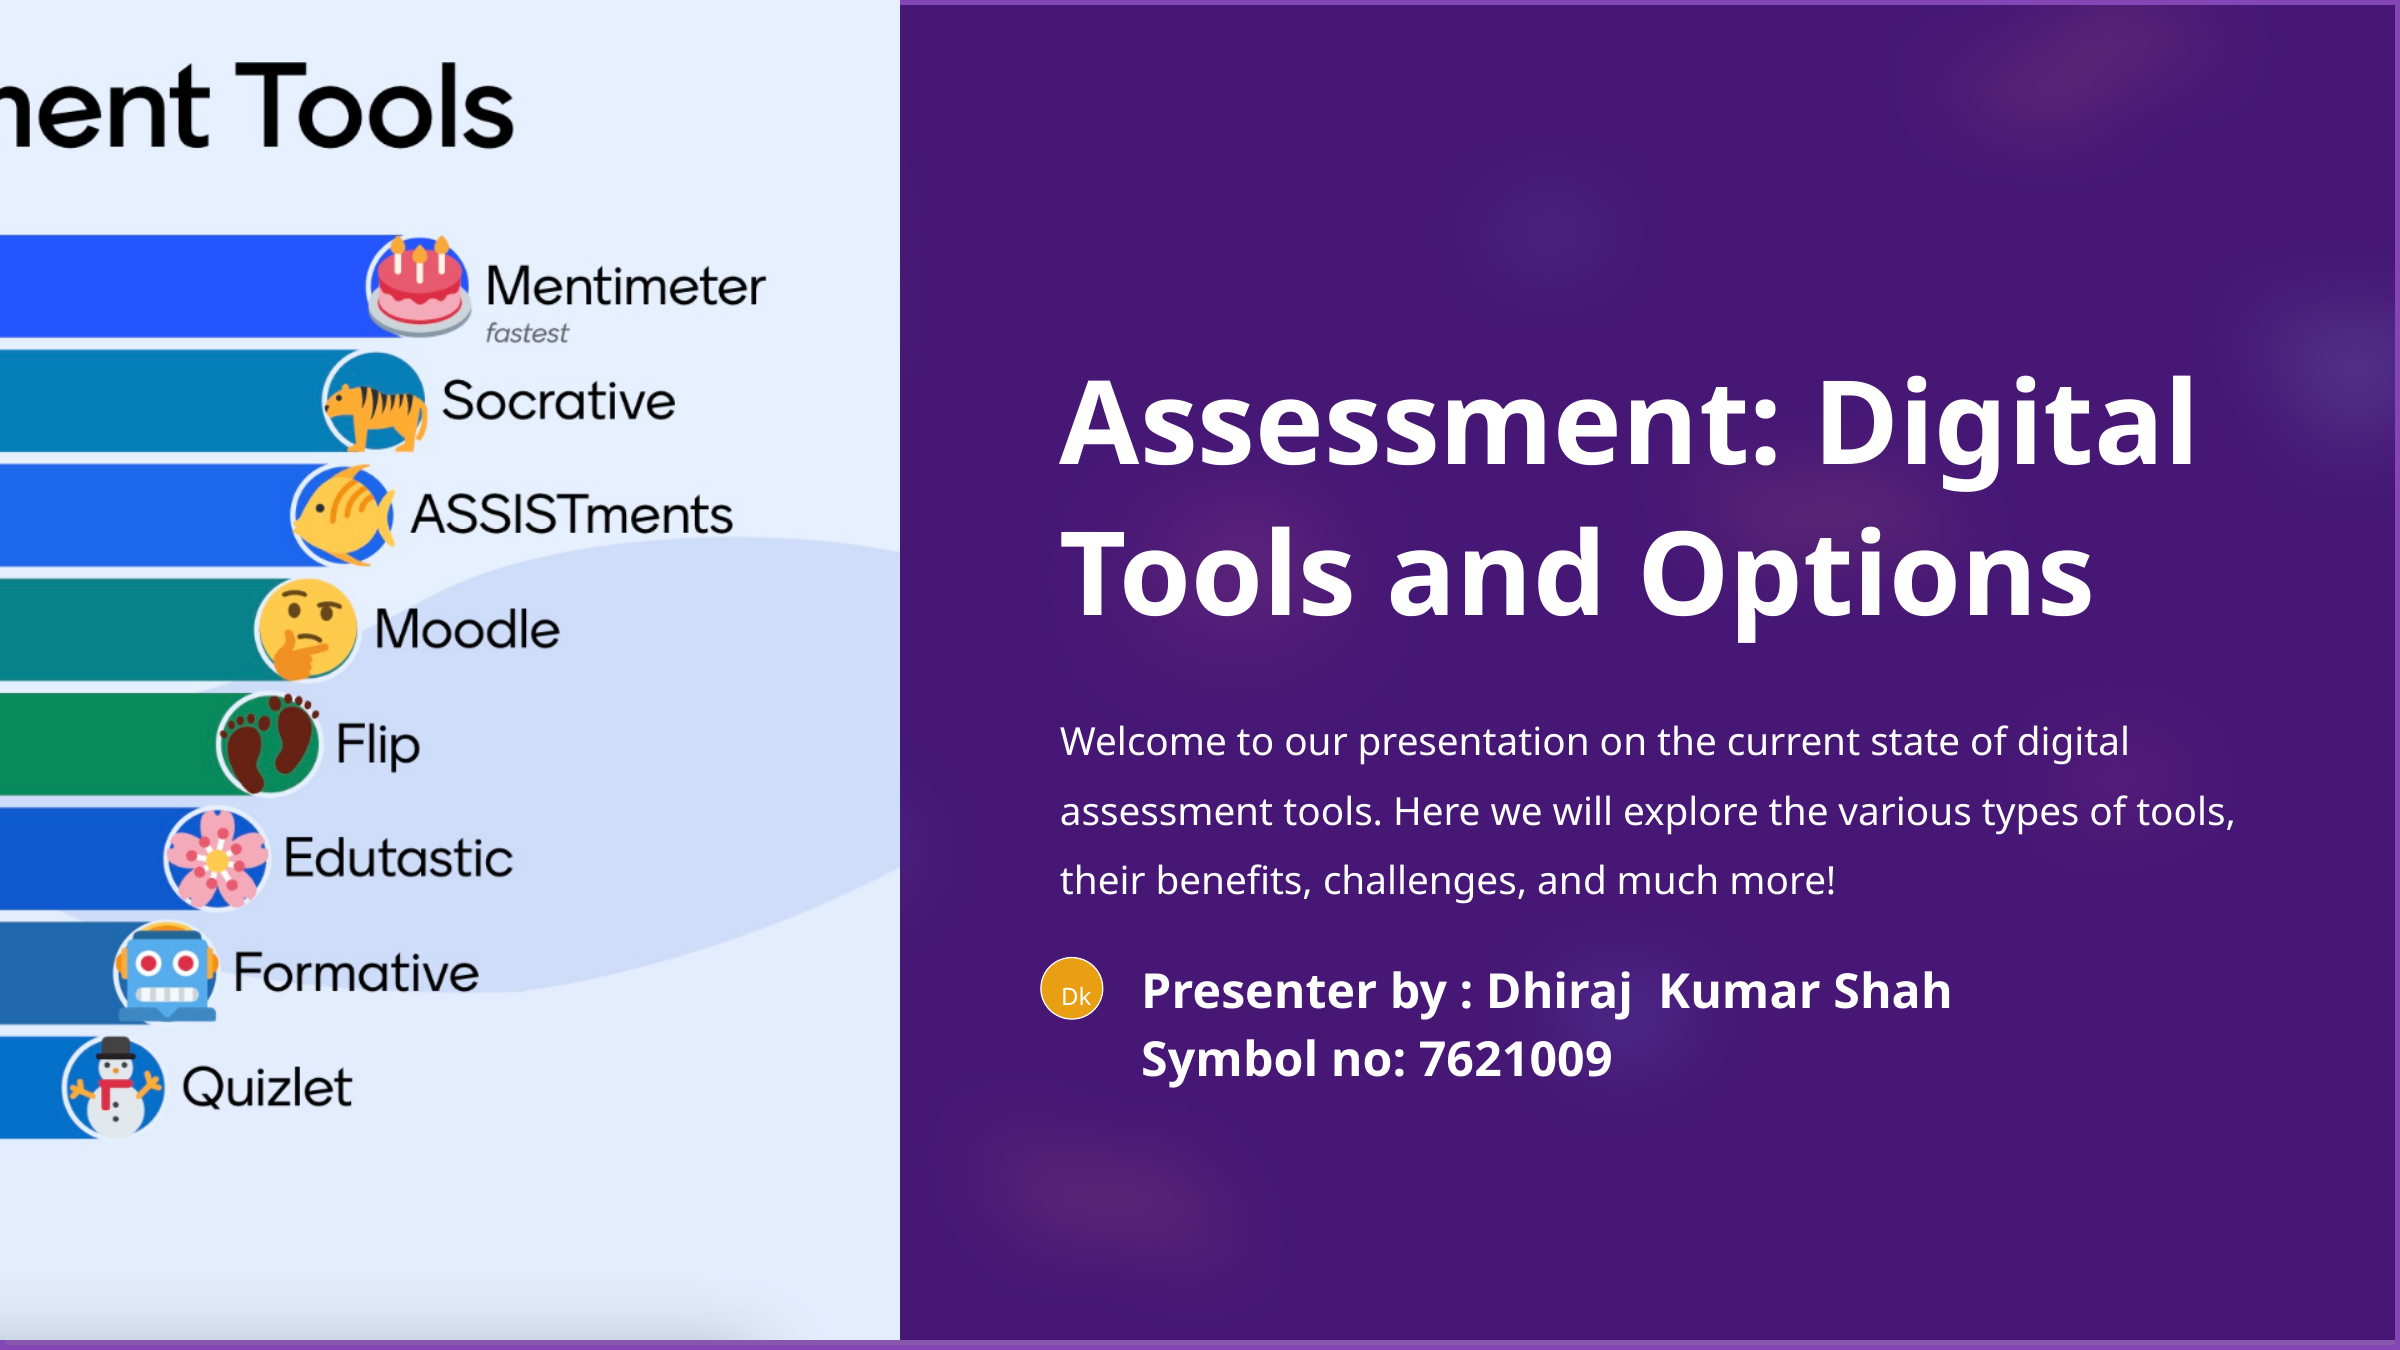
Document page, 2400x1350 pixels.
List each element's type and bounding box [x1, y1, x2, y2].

text_box [0, 1340, 2400, 1350]
picture [0, 0, 2400, 1340]
